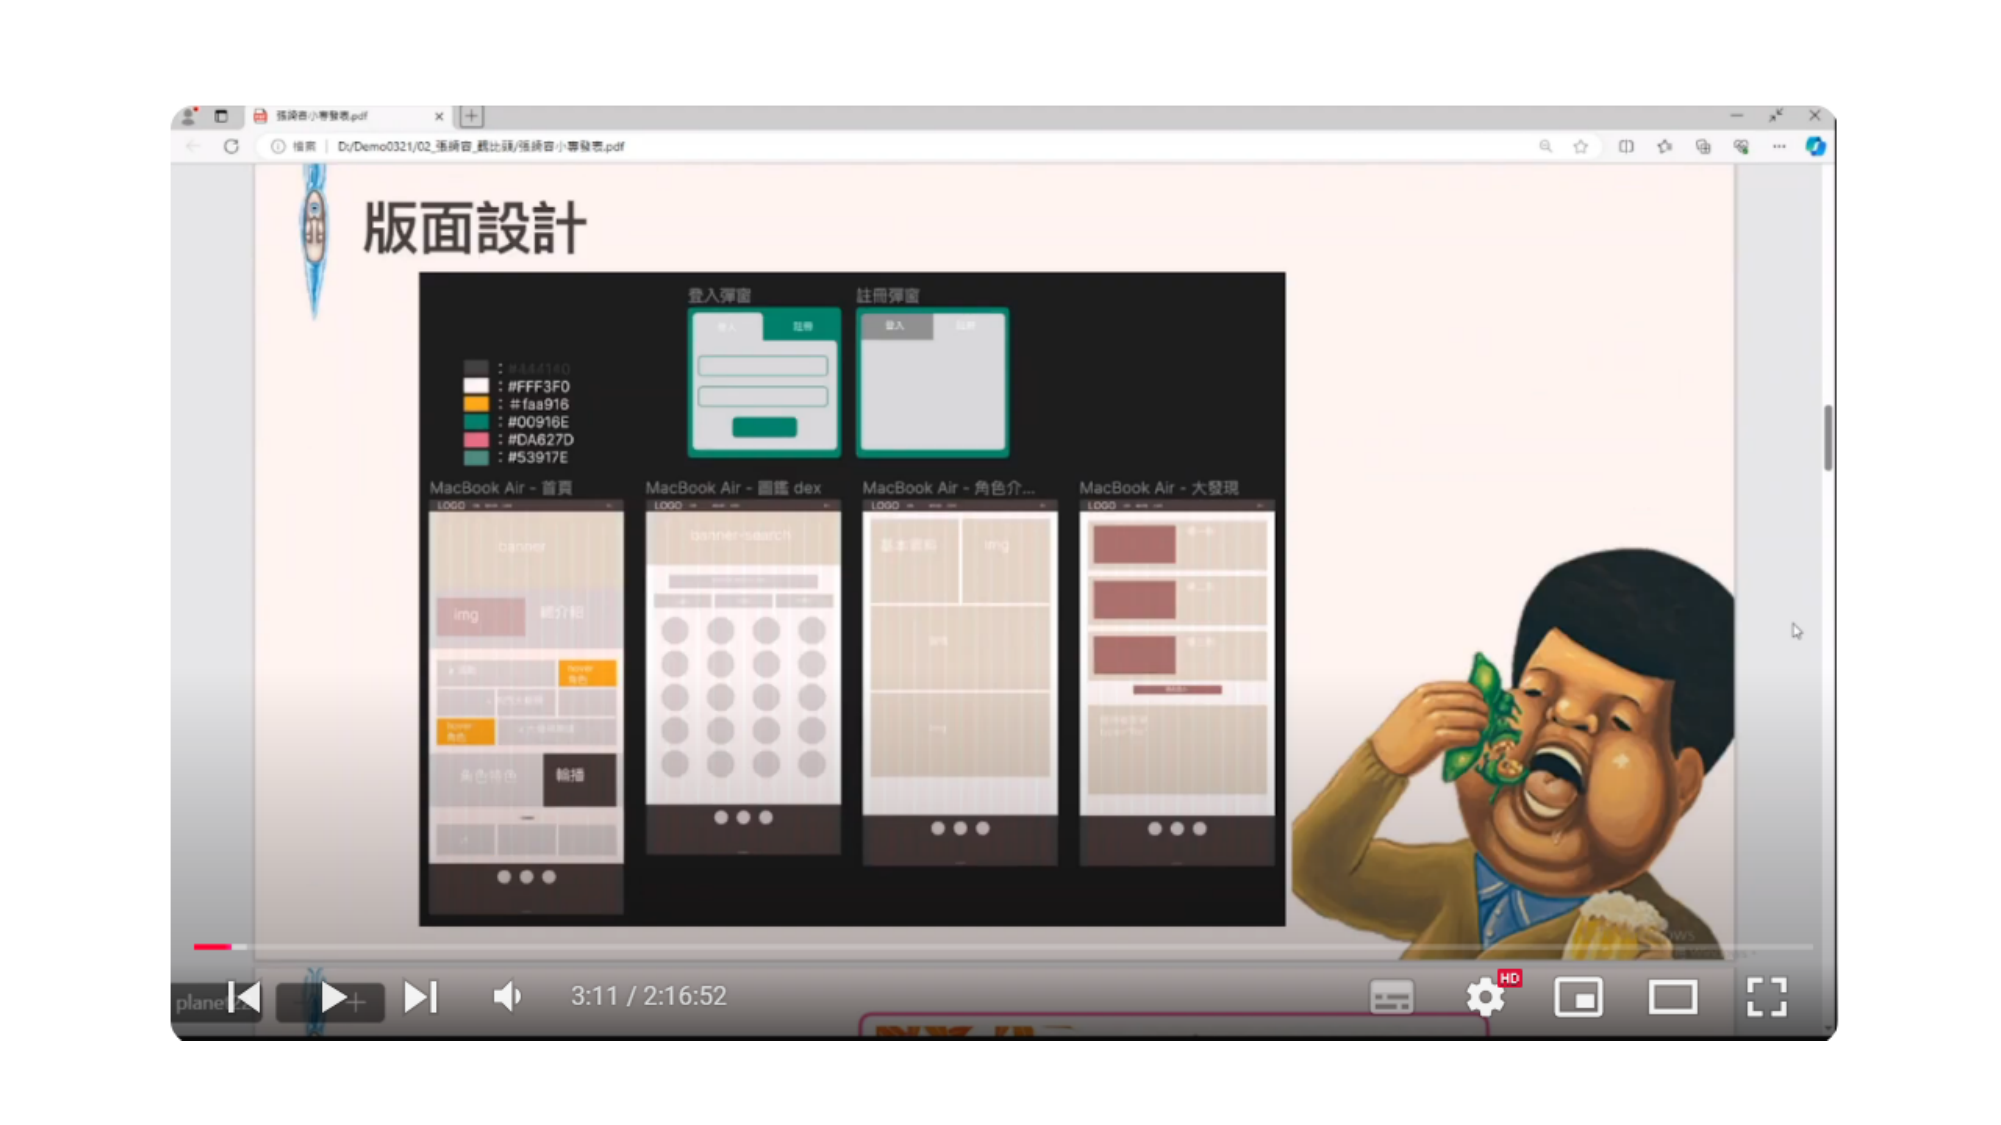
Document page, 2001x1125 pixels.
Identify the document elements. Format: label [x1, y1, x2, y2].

picture [160, 84, 1840, 1041]
